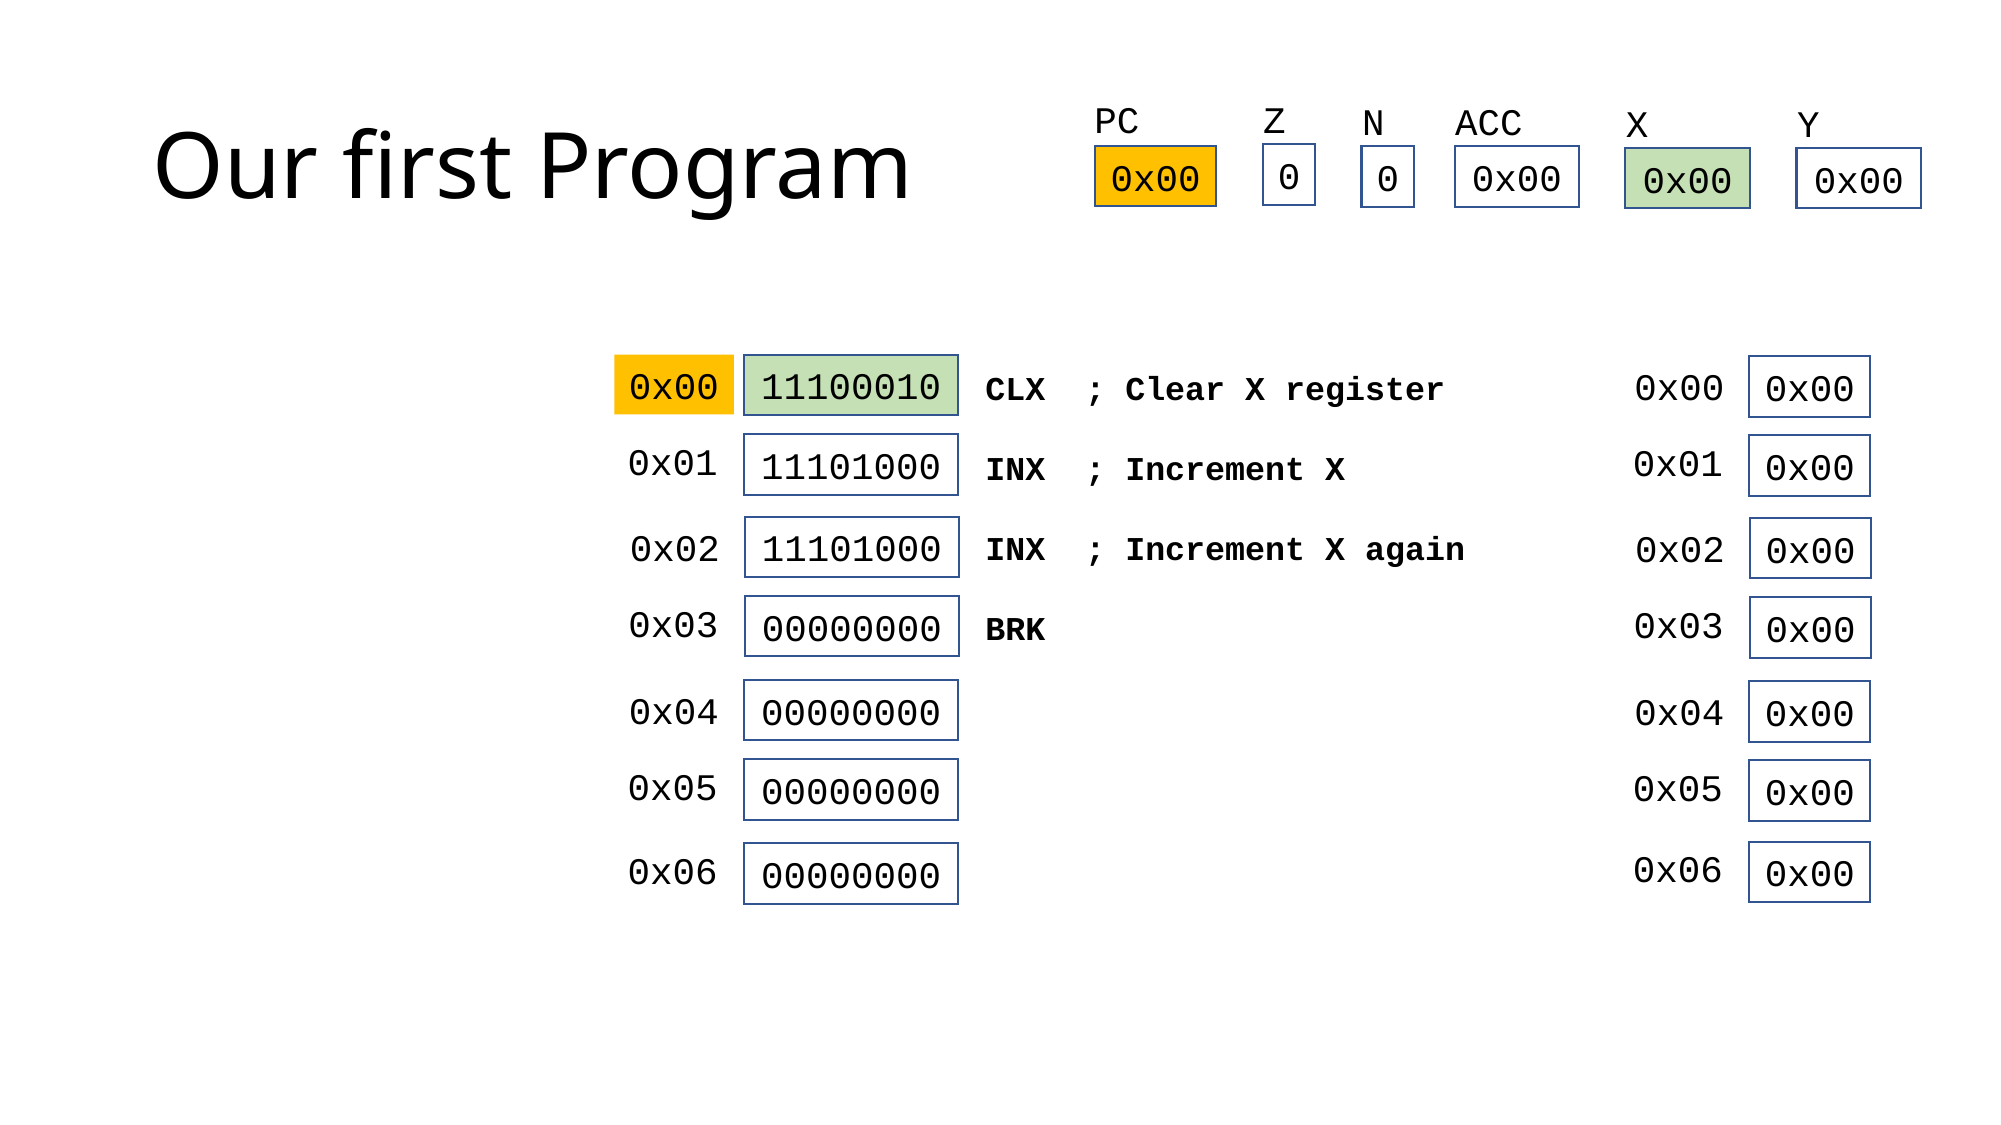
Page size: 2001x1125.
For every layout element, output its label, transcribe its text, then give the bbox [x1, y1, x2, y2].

text_box 0x03 [613, 592, 734, 652]
text_box 0x00 [1748, 680, 1871, 743]
text_box 0x00 [1748, 355, 1871, 418]
text_box 0x04 [1619, 680, 1740, 741]
text_box 0x00 [1748, 759, 1871, 822]
text_box Z [1248, 88, 1301, 149]
text_box 11101000 [743, 433, 959, 496]
text_box 0x05 [612, 755, 733, 816]
text_box Y [1782, 92, 1835, 152]
text_box 0x02 [1620, 517, 1741, 578]
text_box 0x01 [612, 430, 733, 491]
text_box 0x00 [1749, 517, 1872, 579]
text_box ACC [1440, 90, 1538, 151]
text_box 0x06 [1618, 837, 1738, 898]
text_box 00000000 [743, 679, 959, 741]
text_box 0x00 [1749, 596, 1872, 659]
text_box 11100010 [743, 354, 959, 416]
text_box 0x00 [1748, 841, 1871, 903]
text_box 0x00 [1454, 145, 1580, 208]
text_box 0x00 [1795, 147, 1922, 209]
text_box 0 [1360, 145, 1415, 208]
text_box 0x01 [1618, 431, 1738, 492]
text_box 0x02 [615, 516, 735, 577]
text_box 00000000 [744, 595, 960, 657]
text_box 00000000 [743, 842, 959, 905]
text_box 0x00 [614, 354, 734, 415]
text_box 0 [1262, 143, 1316, 206]
text_box 0x00 [1619, 355, 1740, 416]
text_box 11101000 [744, 516, 960, 578]
text_box 0x06 [612, 839, 733, 900]
text_box X [1611, 92, 1664, 152]
text_box 00000000 [743, 758, 959, 821]
text_box CLX ; Clear X register INX ; Increment X INX ; Increment X again BRK [970, 360, 1481, 815]
text_box 0x05 [1618, 756, 1738, 817]
text_box PC [1079, 88, 1155, 149]
text_box N [1347, 90, 1400, 151]
text_box 0x00 [1094, 145, 1217, 207]
title Our first Program [137, 59, 1863, 278]
text_box 0x00 [1748, 434, 1871, 497]
text_box 0x03 [1618, 593, 1739, 654]
text_box 0x00 [1624, 147, 1751, 209]
text_box 0x04 [614, 679, 734, 740]
